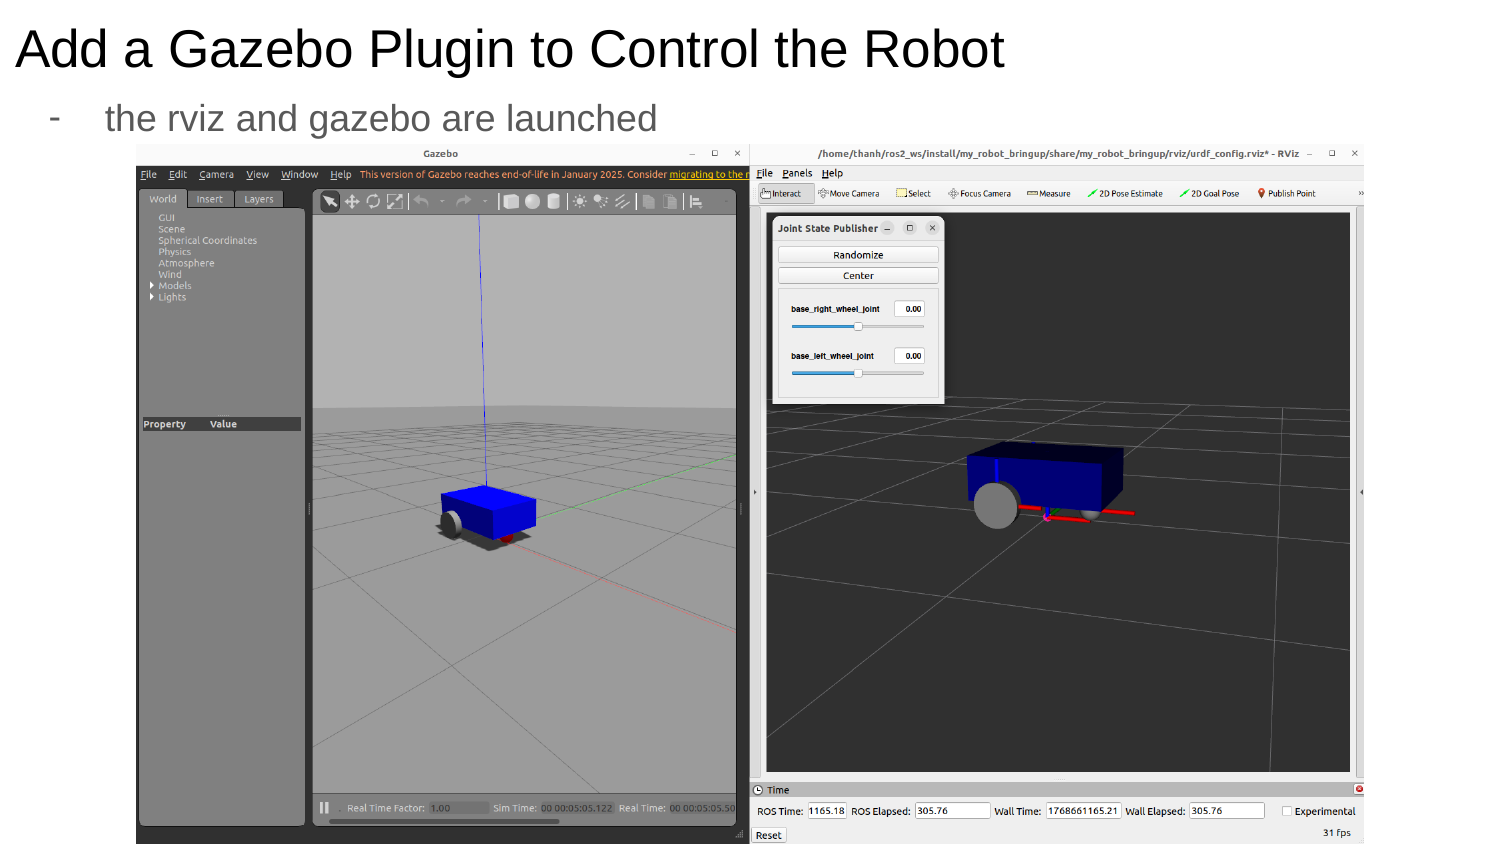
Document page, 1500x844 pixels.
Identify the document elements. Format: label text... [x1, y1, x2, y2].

picture [136, 144, 1364, 844]
list the rviz and gazebo are launched [14, 72, 1413, 633]
title Add a Gazebo Plugin to Control the Robot [0, 0, 1398, 94]
